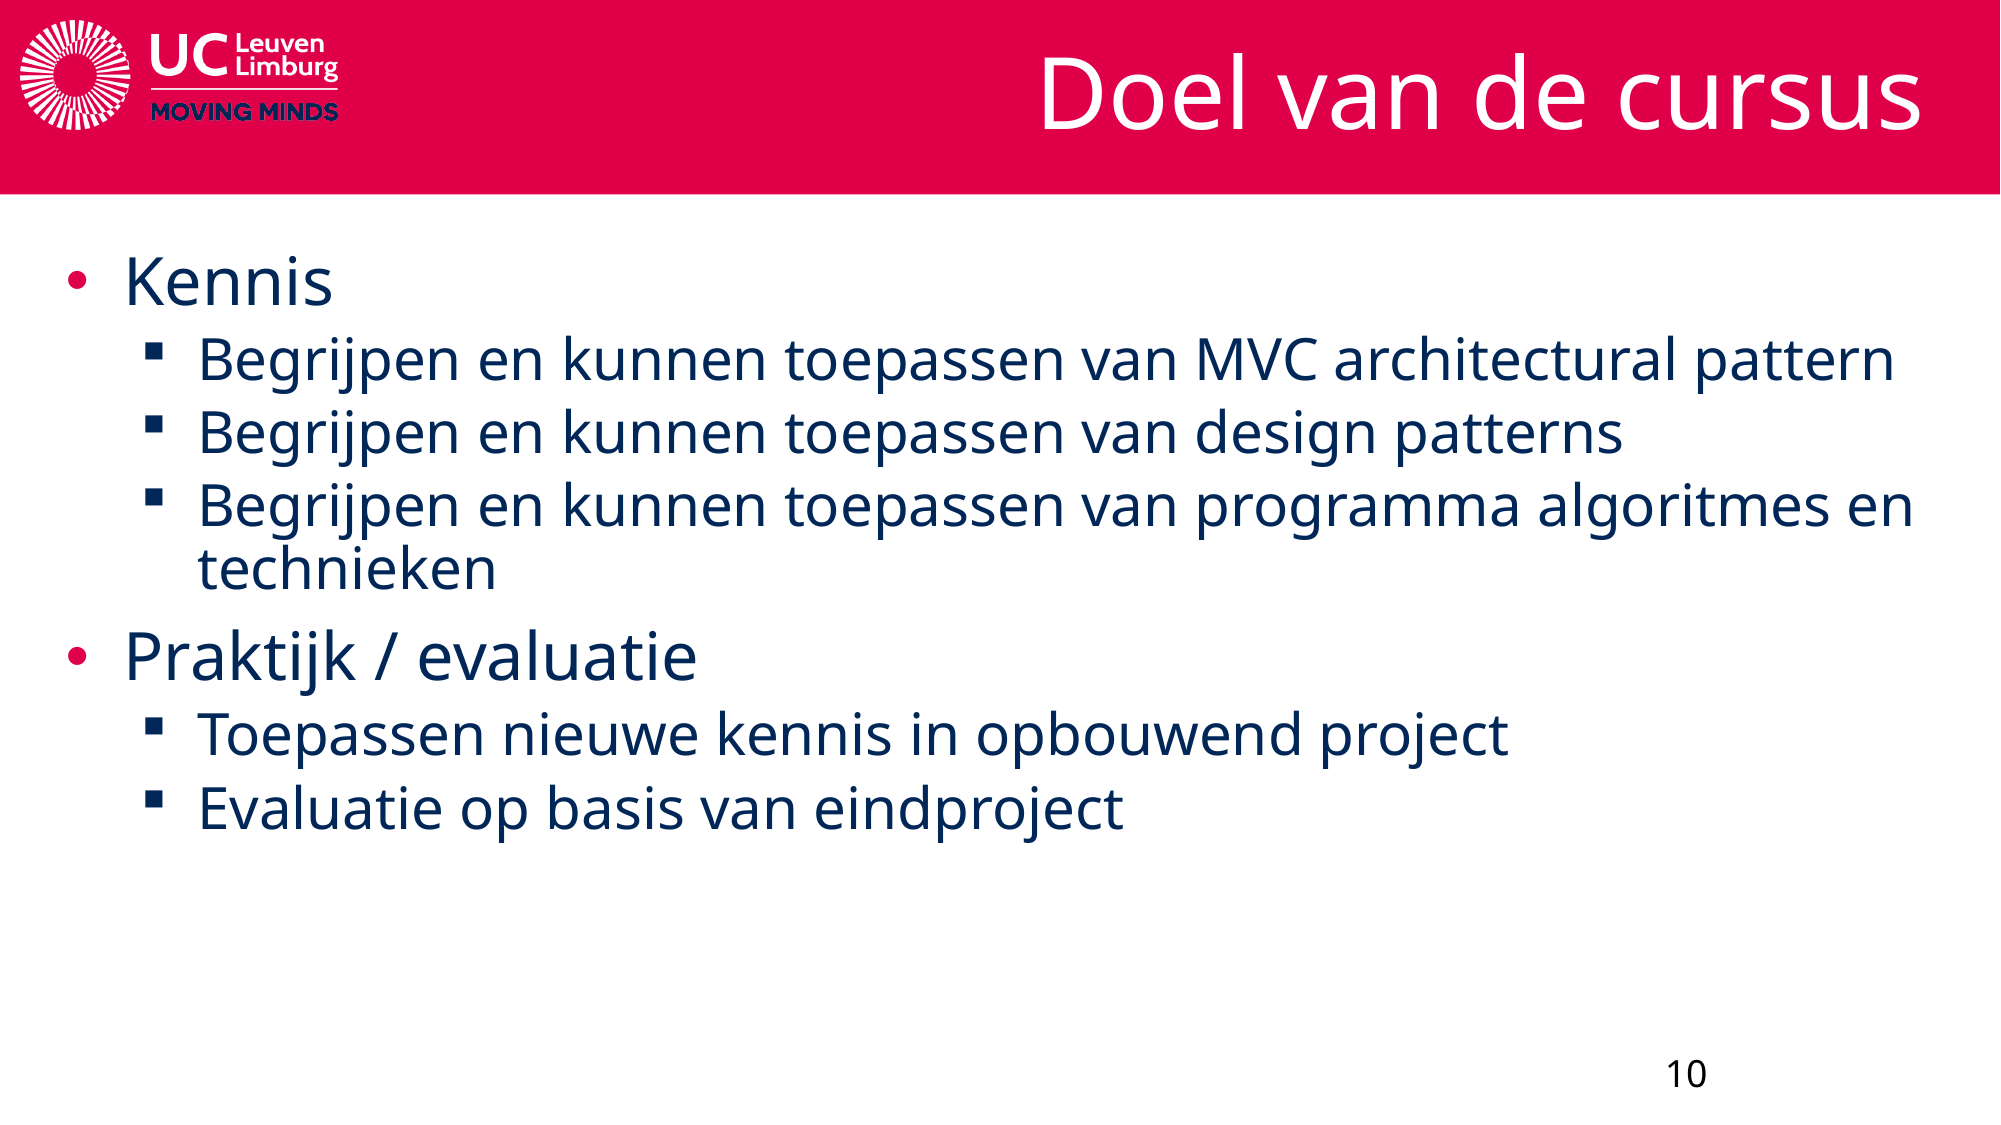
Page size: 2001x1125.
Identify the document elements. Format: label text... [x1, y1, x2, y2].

list Kennis Begrijpen en kunnen toepassen van MVC architectural pattern Begrijpen en kunnen toepassen van design patterns Begrijpen en kunnen toepassen van programma algoritmes en technieken Praktijk / evaluatie Toepassen nieuwe kennis in opbouwend project Evaluatie op basis van eindproject [50, 240, 1940, 1078]
title Doel van de cursus [358, 0, 1940, 195]
slide_number 10 [1650, 1042, 2000, 1103]
picture [20, 20, 338, 130]
